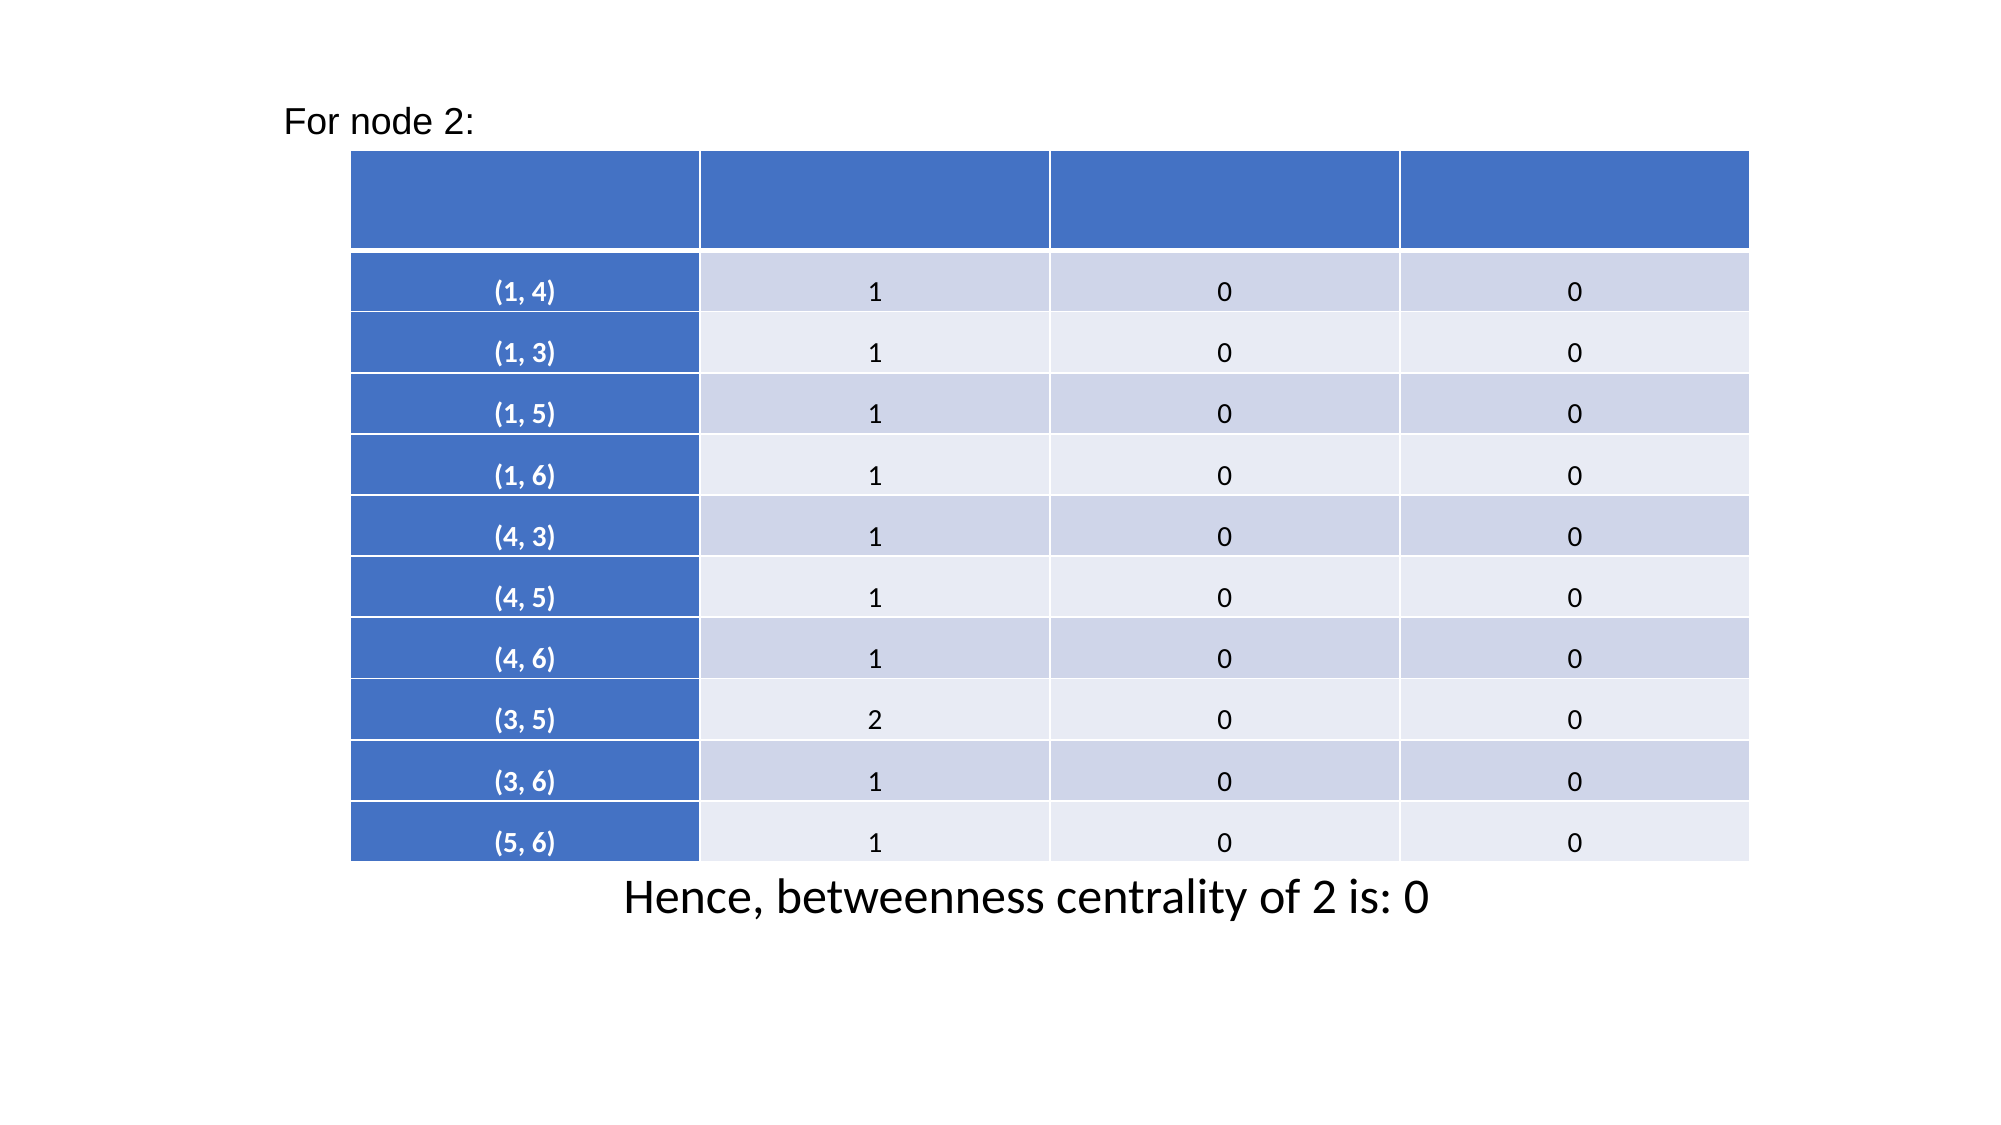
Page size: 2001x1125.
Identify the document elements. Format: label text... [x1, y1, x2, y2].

text_box For node 2: [190, 116, 568, 150]
text_box Hence, betweenness centrality of 2 is: 0 [303, 862, 1750, 992]
